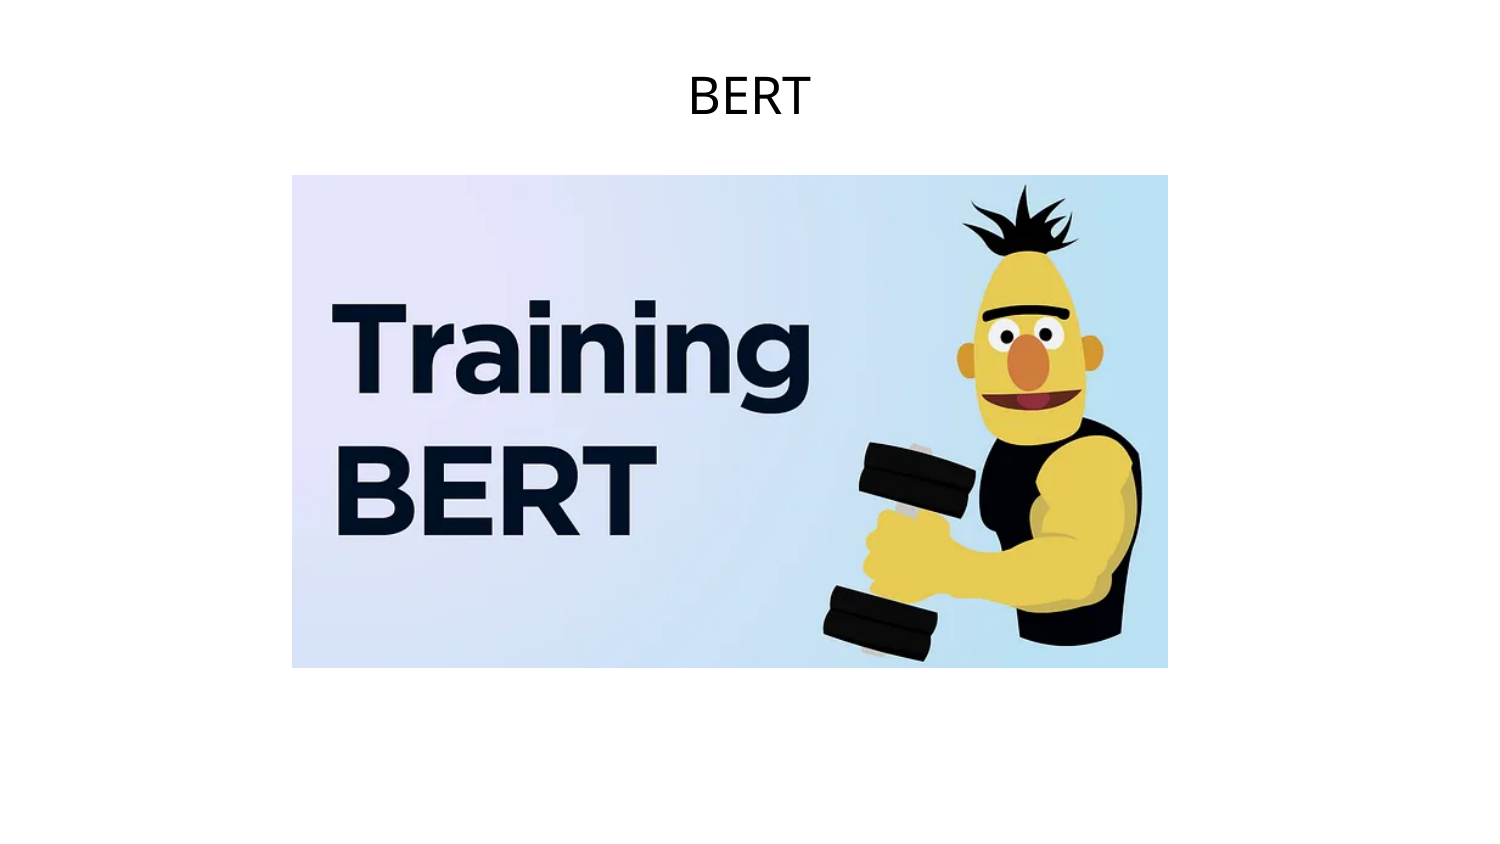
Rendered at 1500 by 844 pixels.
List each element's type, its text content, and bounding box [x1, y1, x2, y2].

picture [292, 175, 1168, 669]
title BERT [84, 48, 1416, 142]
